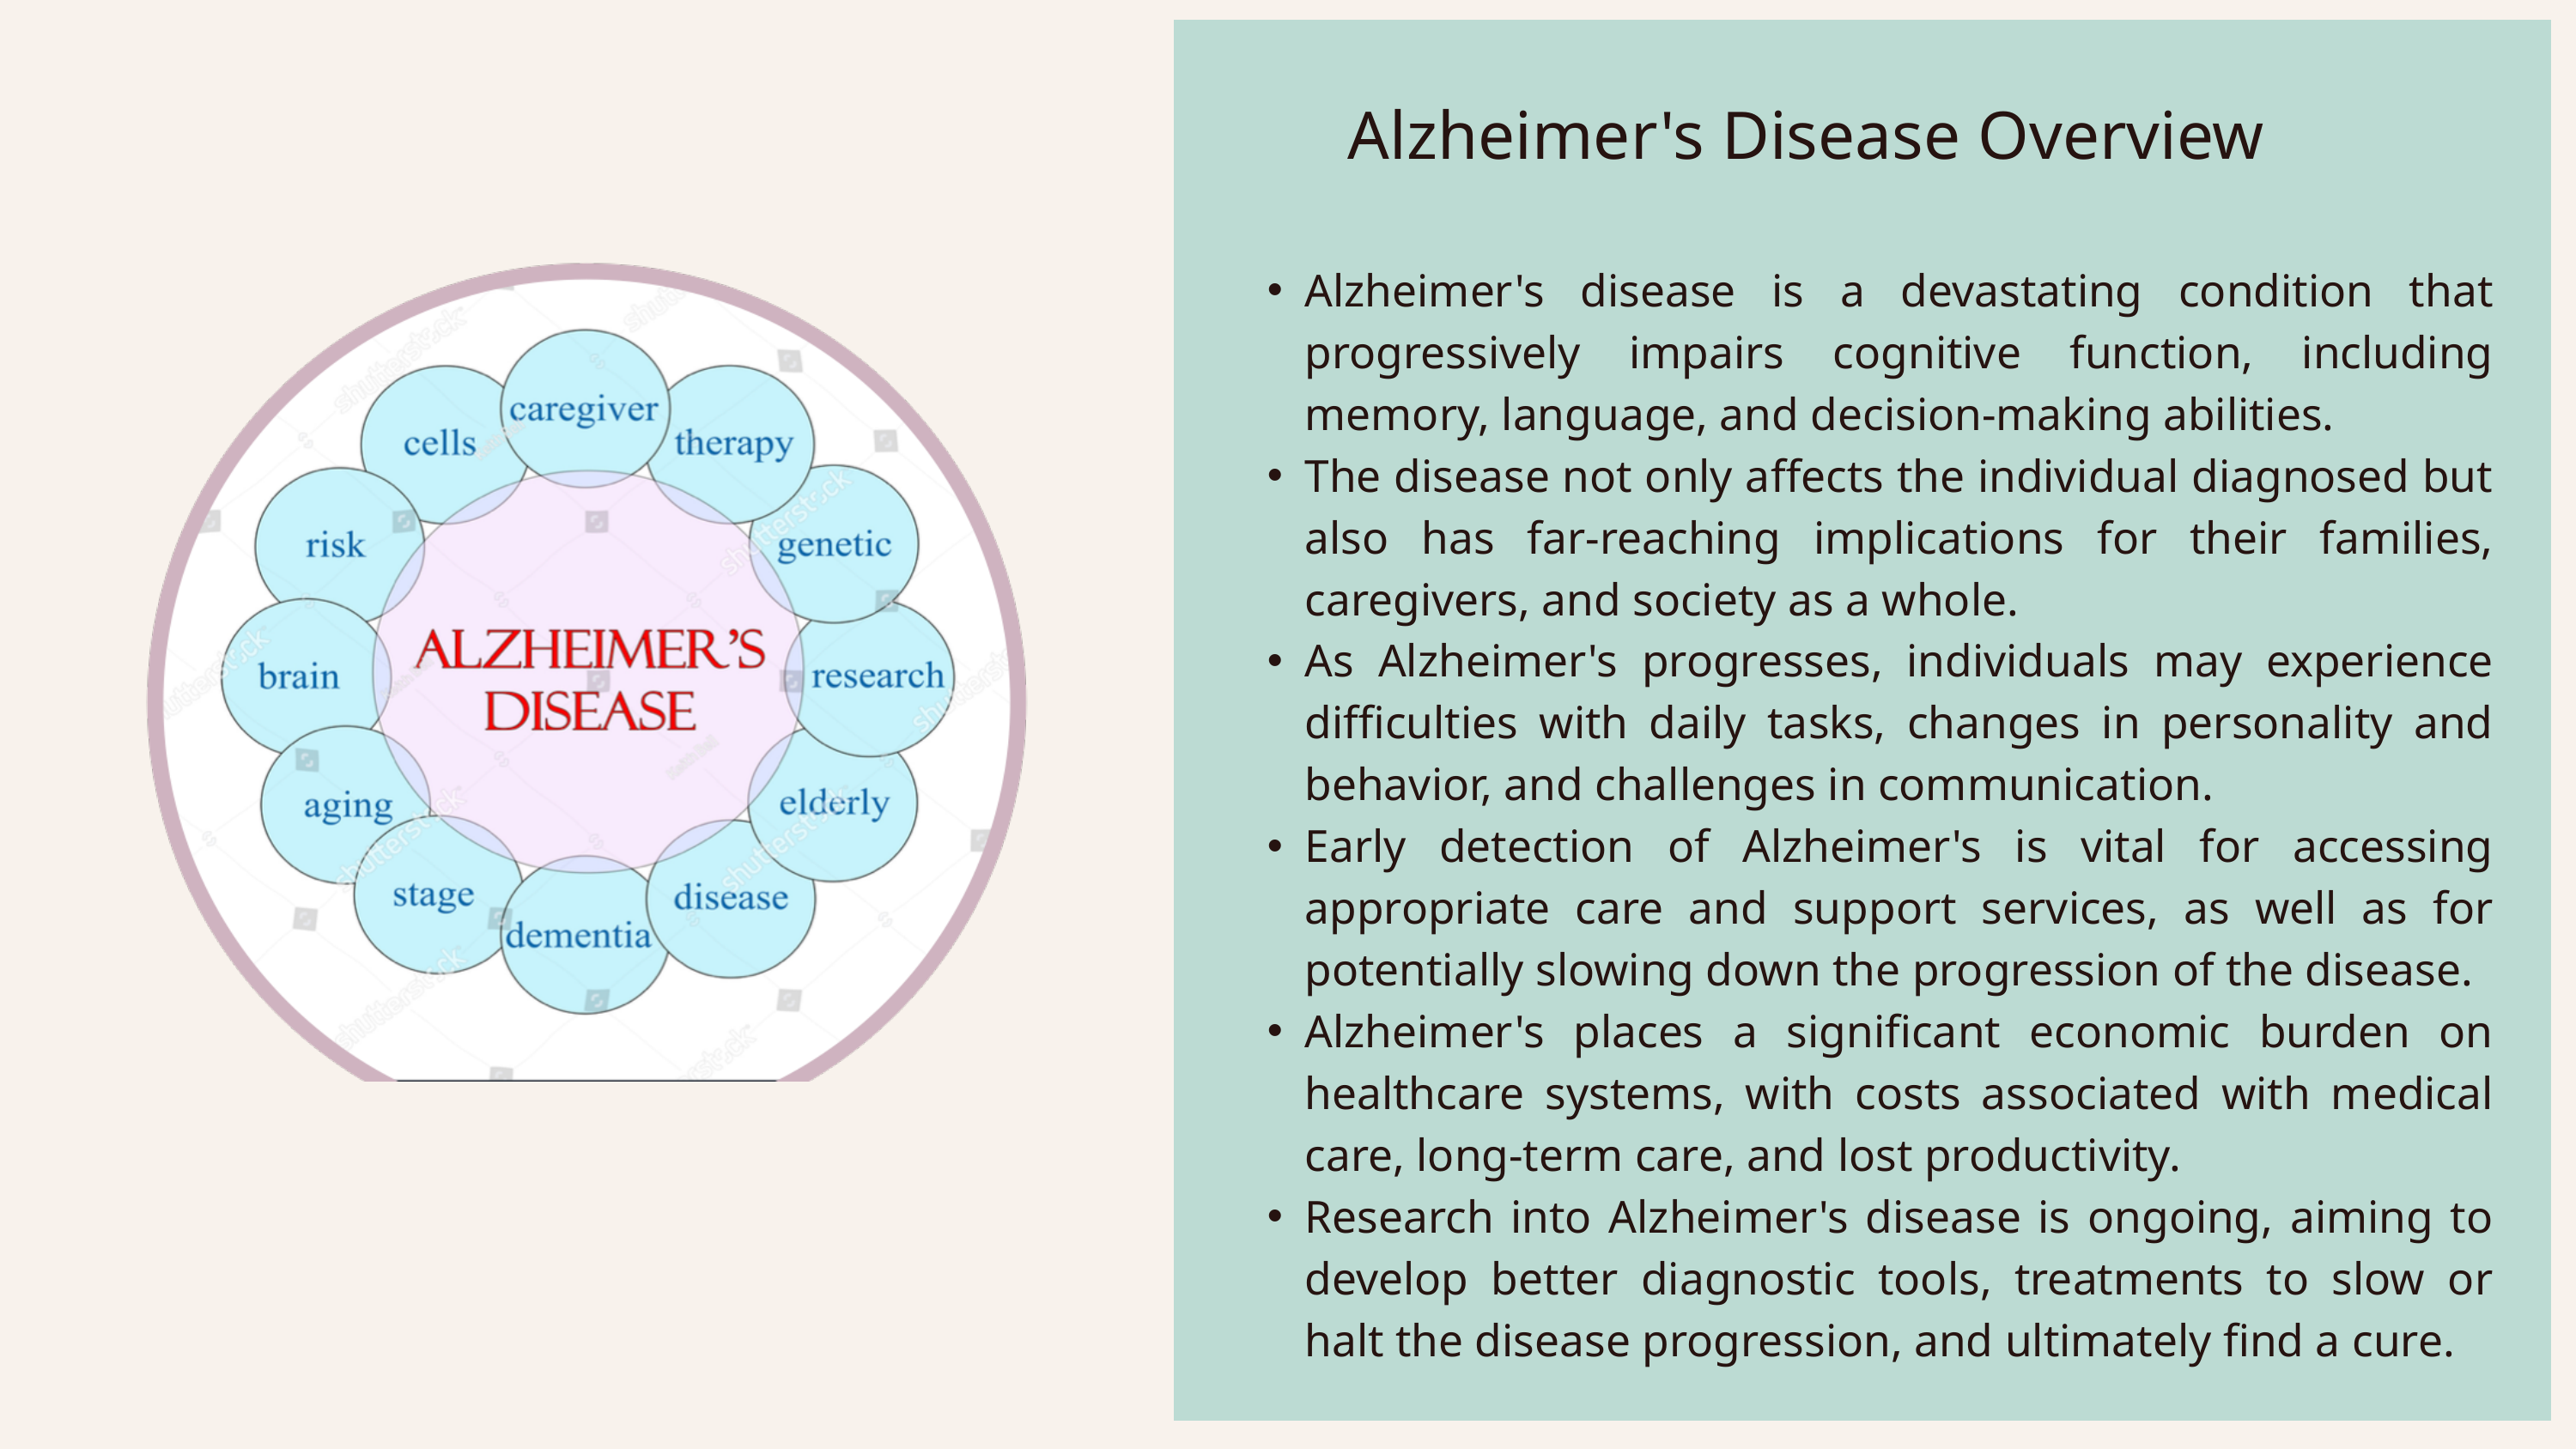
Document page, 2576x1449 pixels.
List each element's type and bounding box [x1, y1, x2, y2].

text_box [144, 260, 1030, 1082]
text_box [1173, 19, 2552, 1422]
